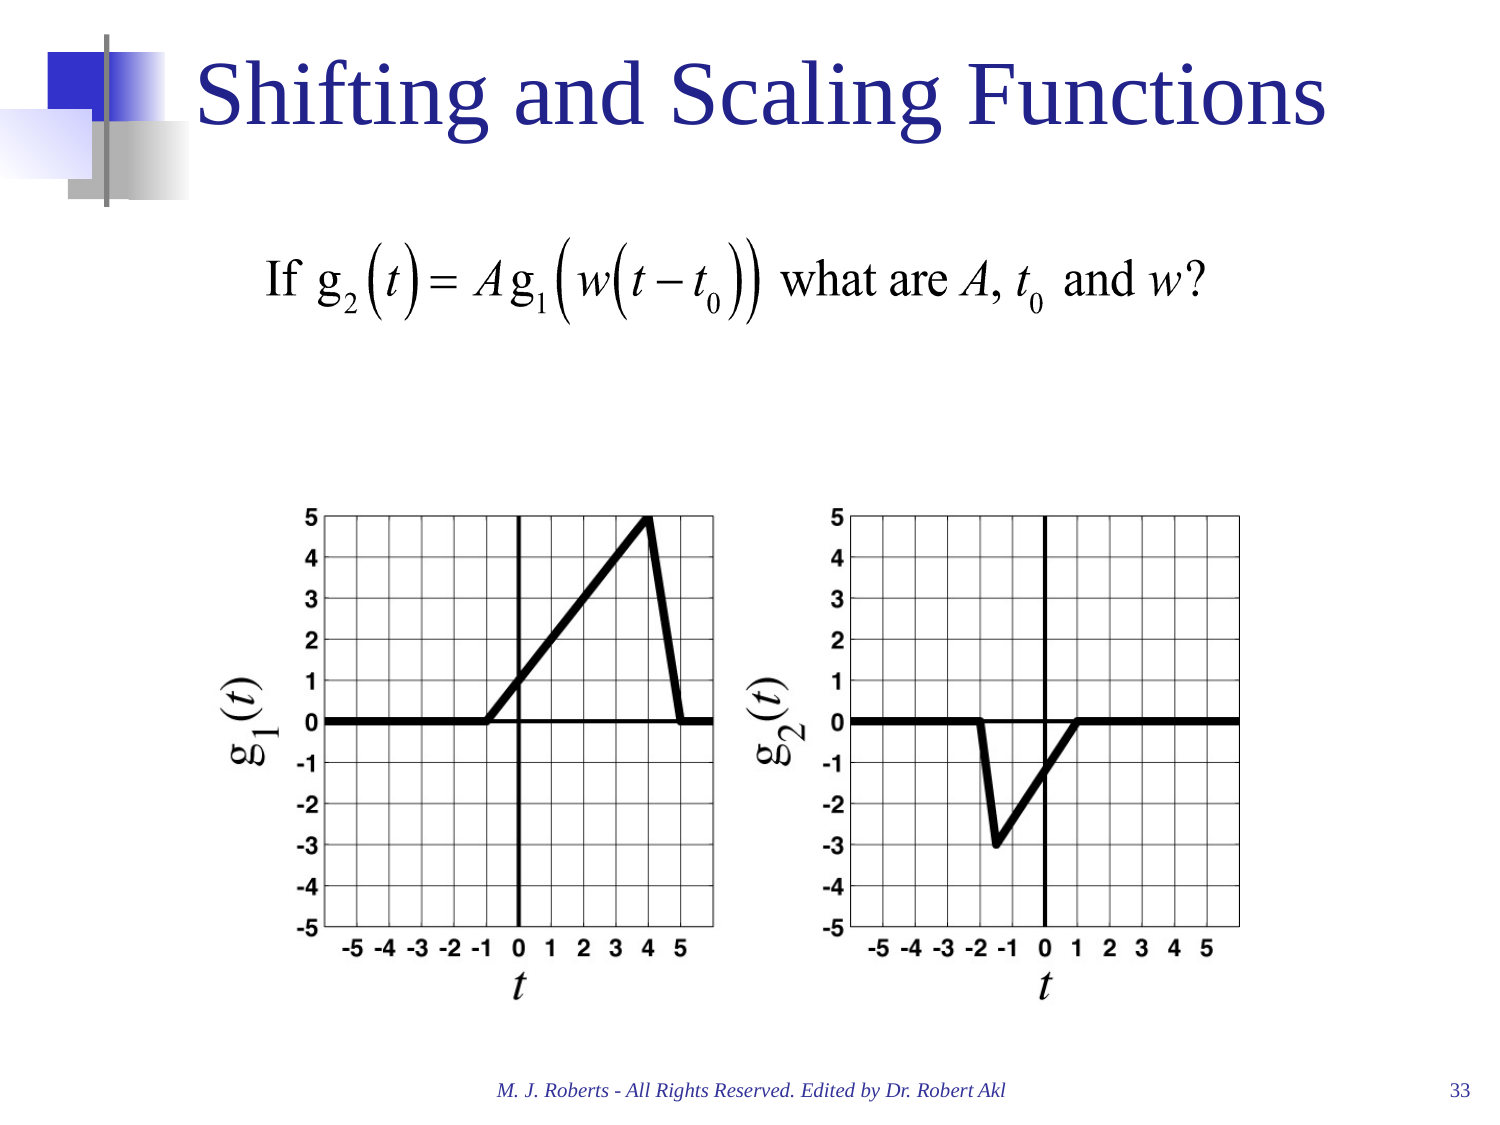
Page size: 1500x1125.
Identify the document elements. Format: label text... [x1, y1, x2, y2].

text_box ‹#› [1173, 1068, 1486, 1119]
picture [212, 504, 1240, 1021]
text_box Shifting and Scaling Functions [124, 24, 1400, 150]
text_box M. J. Roberts - All Rights Reserved. Edited by Dr. Robert Akl [453, 1068, 1050, 1119]
picture [248, 235, 1206, 326]
